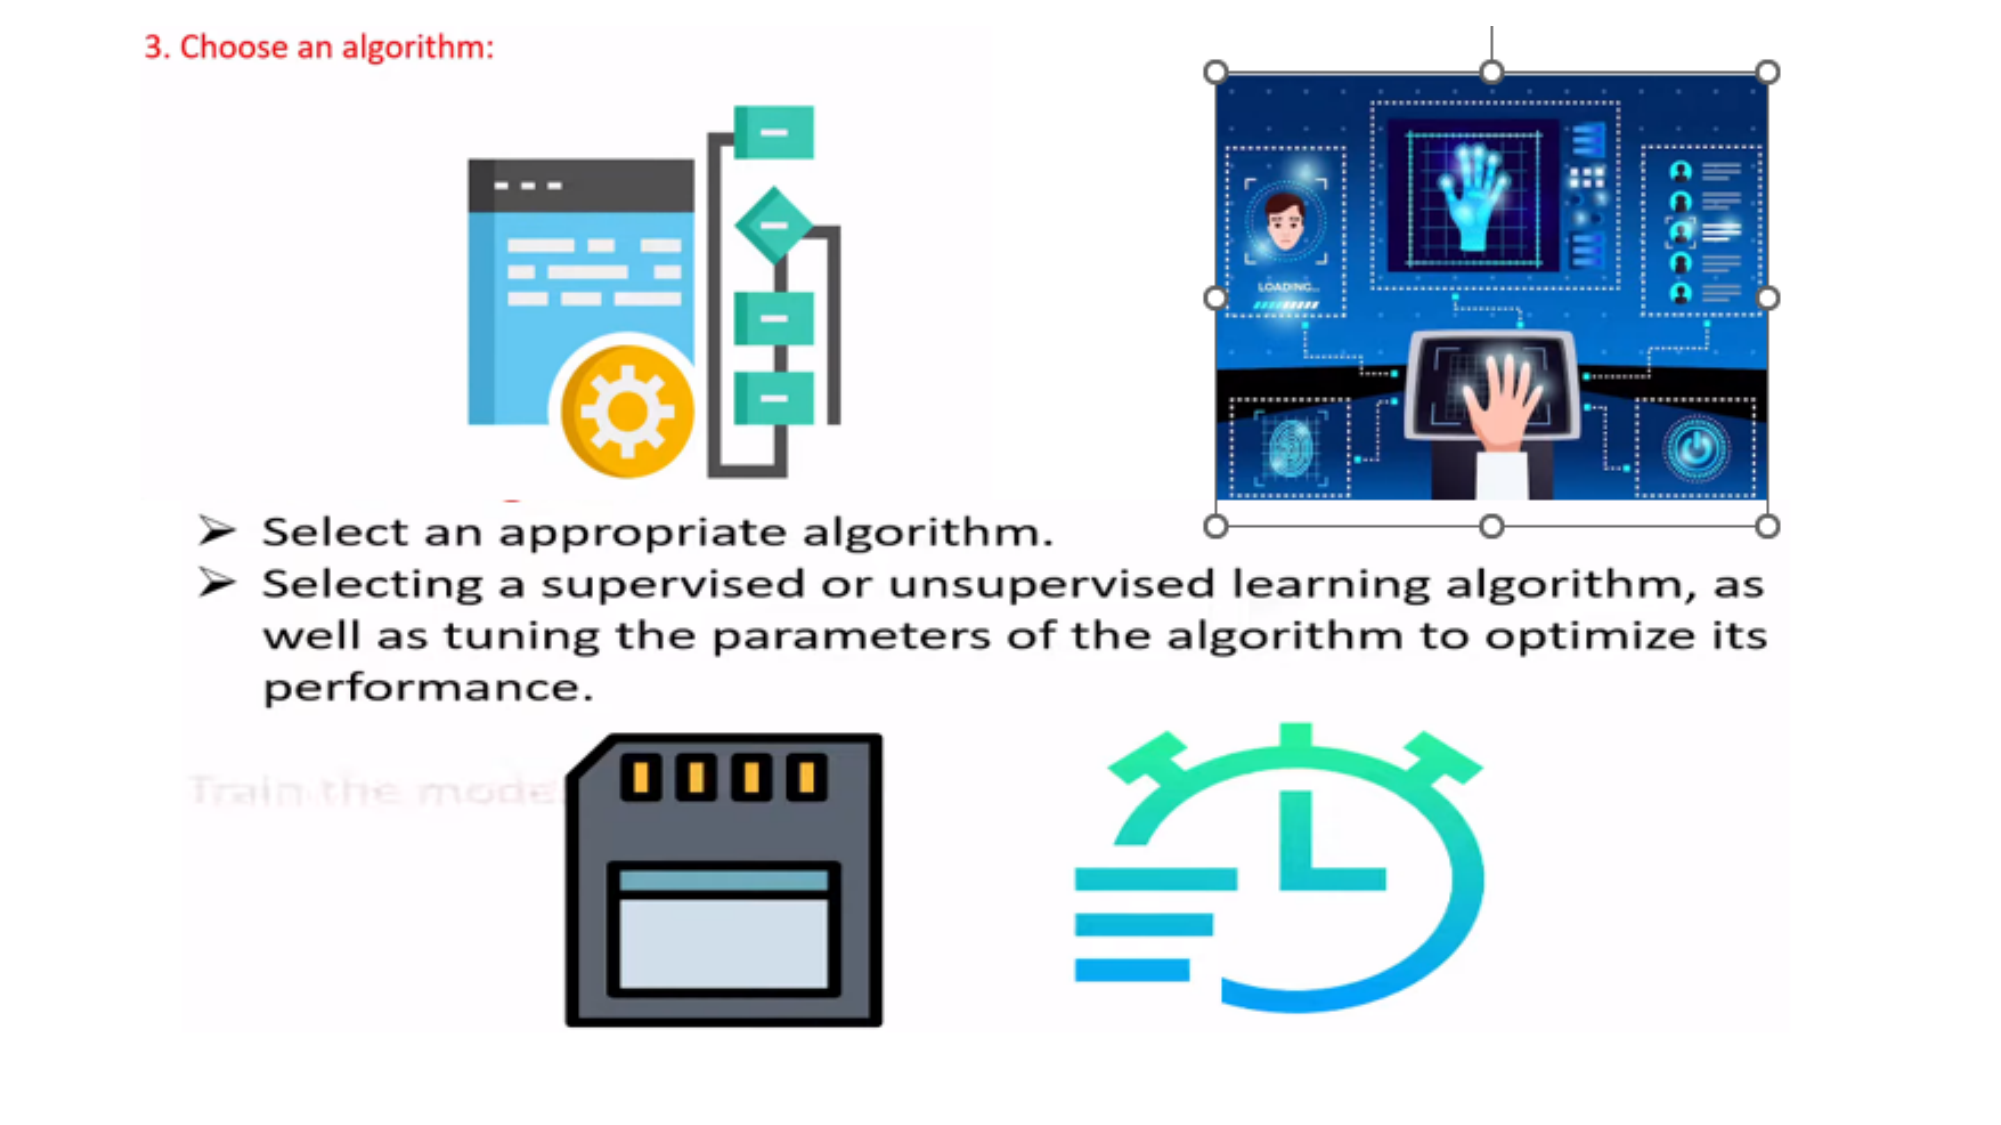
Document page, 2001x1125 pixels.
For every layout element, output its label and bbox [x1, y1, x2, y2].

picture [137, 26, 1822, 1037]
